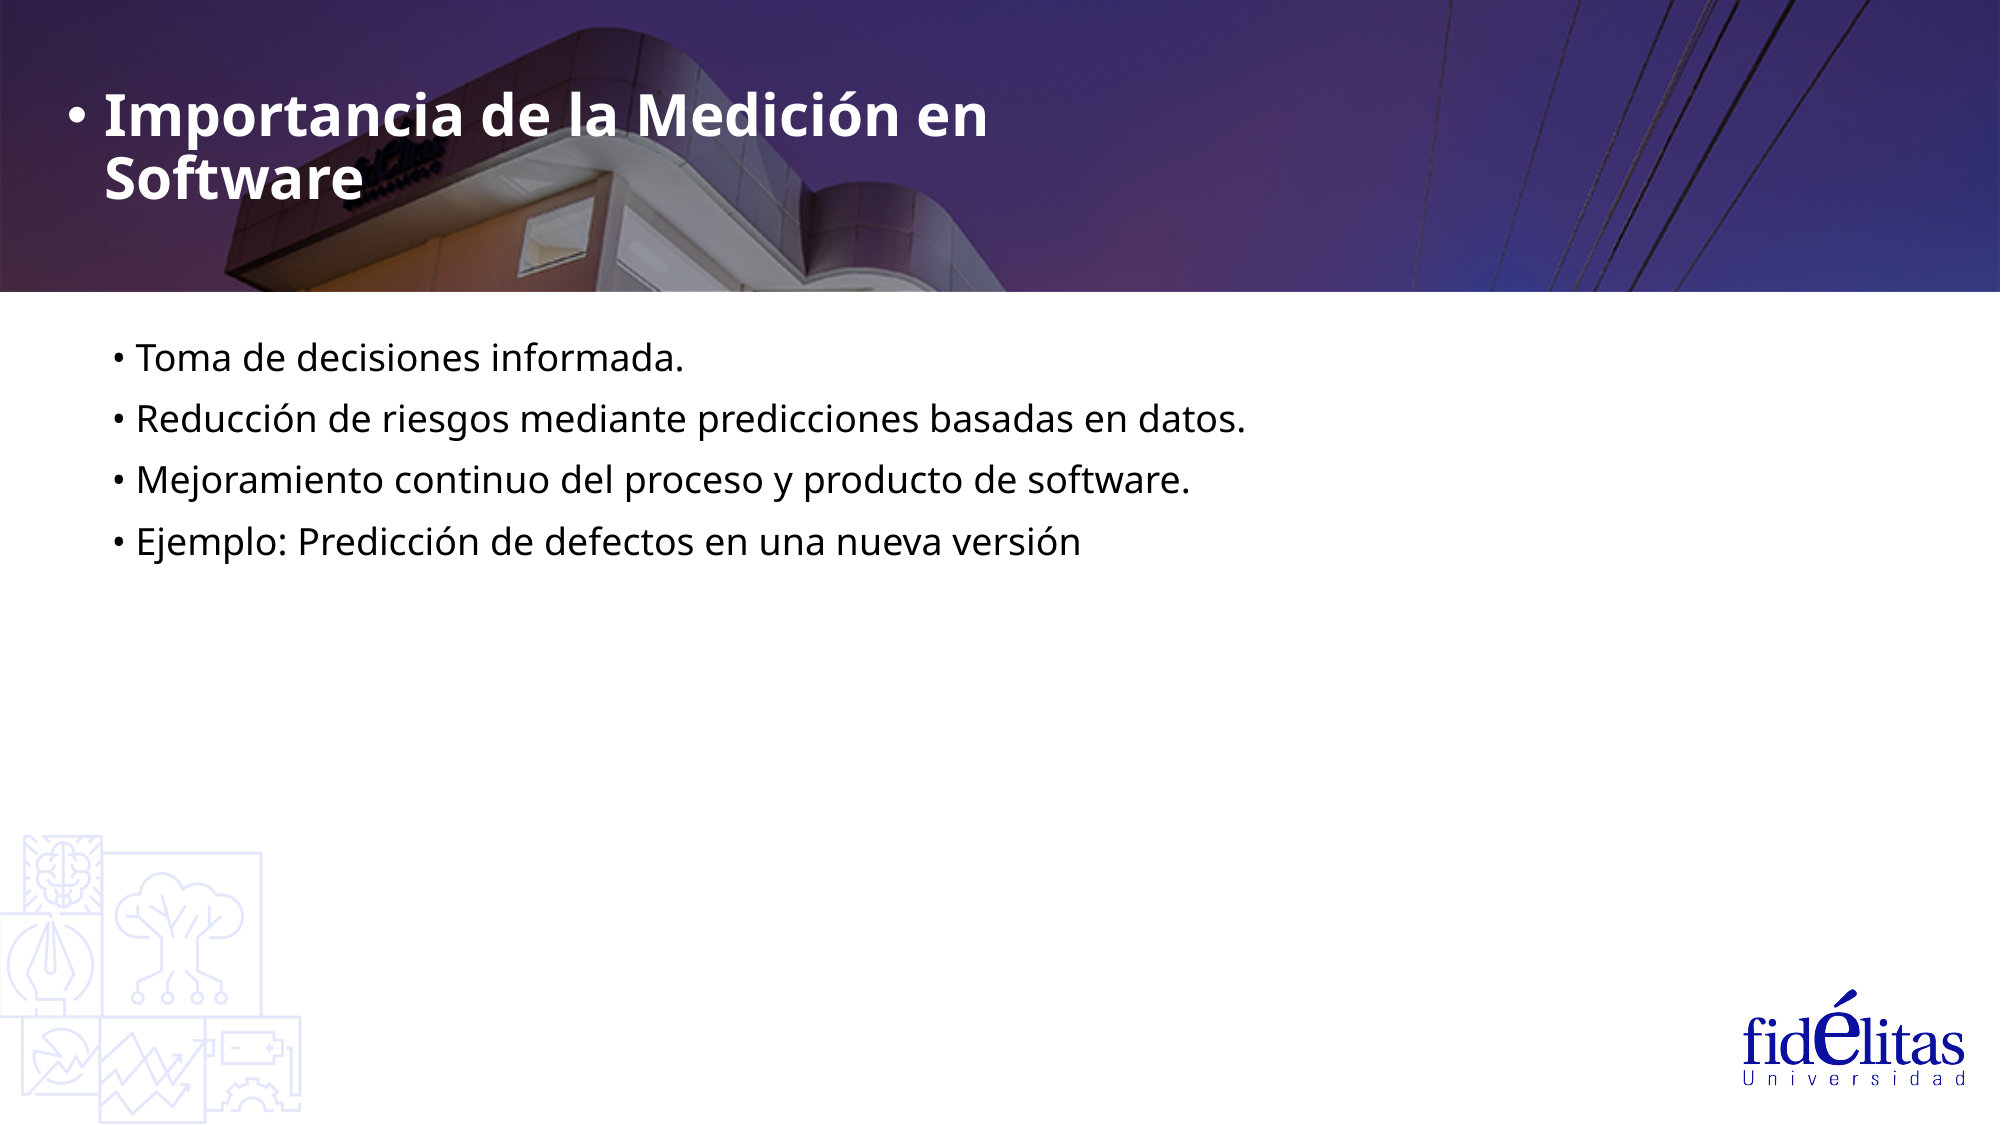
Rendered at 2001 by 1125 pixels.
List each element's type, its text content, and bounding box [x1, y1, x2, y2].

list • Toma de decisiones informada. • Reducción de riesgos mediante predicciones basadas en datos. • Mejoramiento continuo del proceso y producto de software. • Ejemplo: Predicción de defectos en una nueva versión [96, 331, 1916, 967]
list Importancia de la Medición en Software [51, 79, 1172, 213]
picture [1737, 984, 1972, 1089]
picture [0, 0, 2000, 292]
